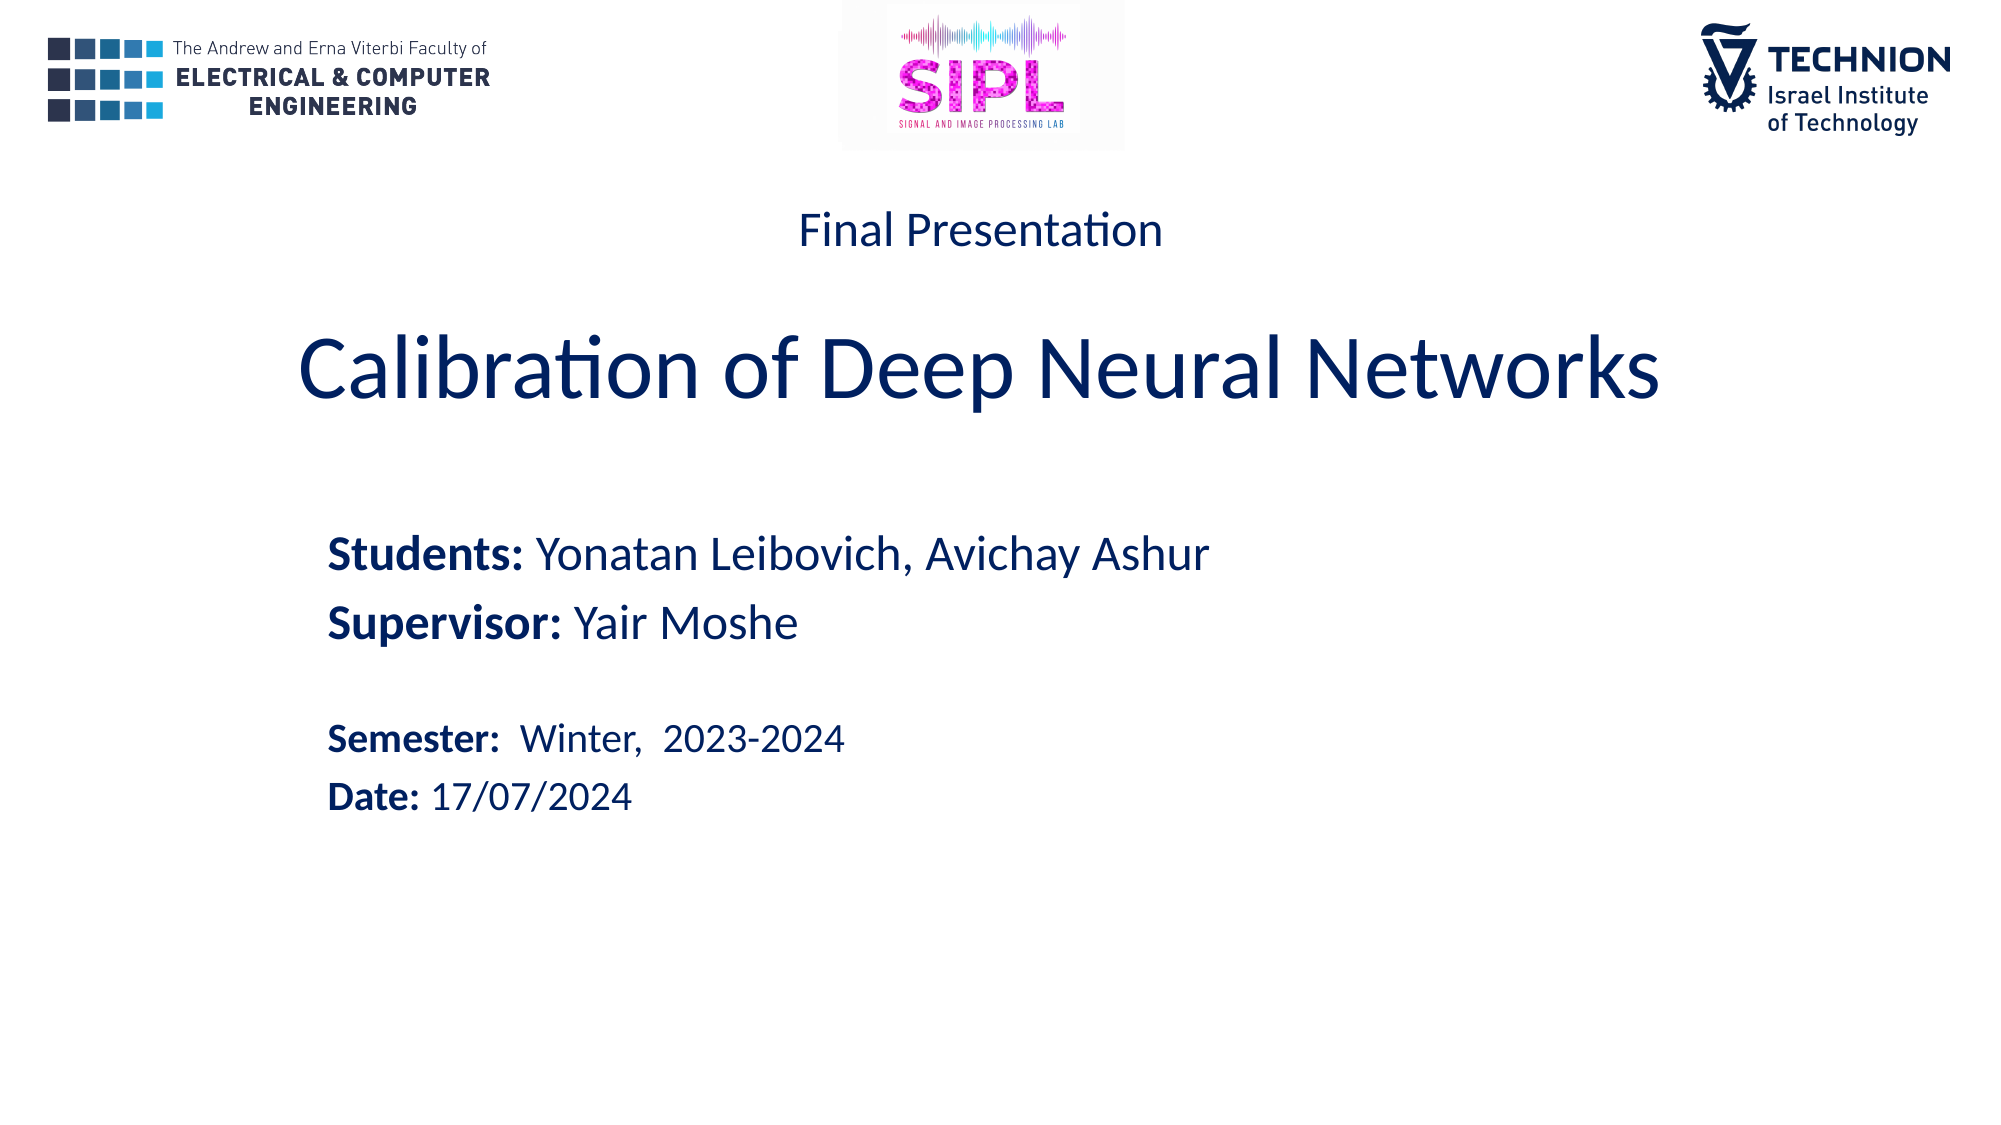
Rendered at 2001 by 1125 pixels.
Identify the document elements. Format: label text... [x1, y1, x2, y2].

title Final Presentation Calibration of Deep Neural Networks [232, 112, 1731, 501]
picture [1701, 23, 1950, 136]
subtitle Students: Yonatan Leibovich, Avichay Ashur Supervisor: Yair Moshe Semester: Winter, 2023-2024 Date: 17/07/2024 [312, 512, 1524, 1088]
picture [838, 0, 1125, 112]
picture [44, 35, 496, 124]
